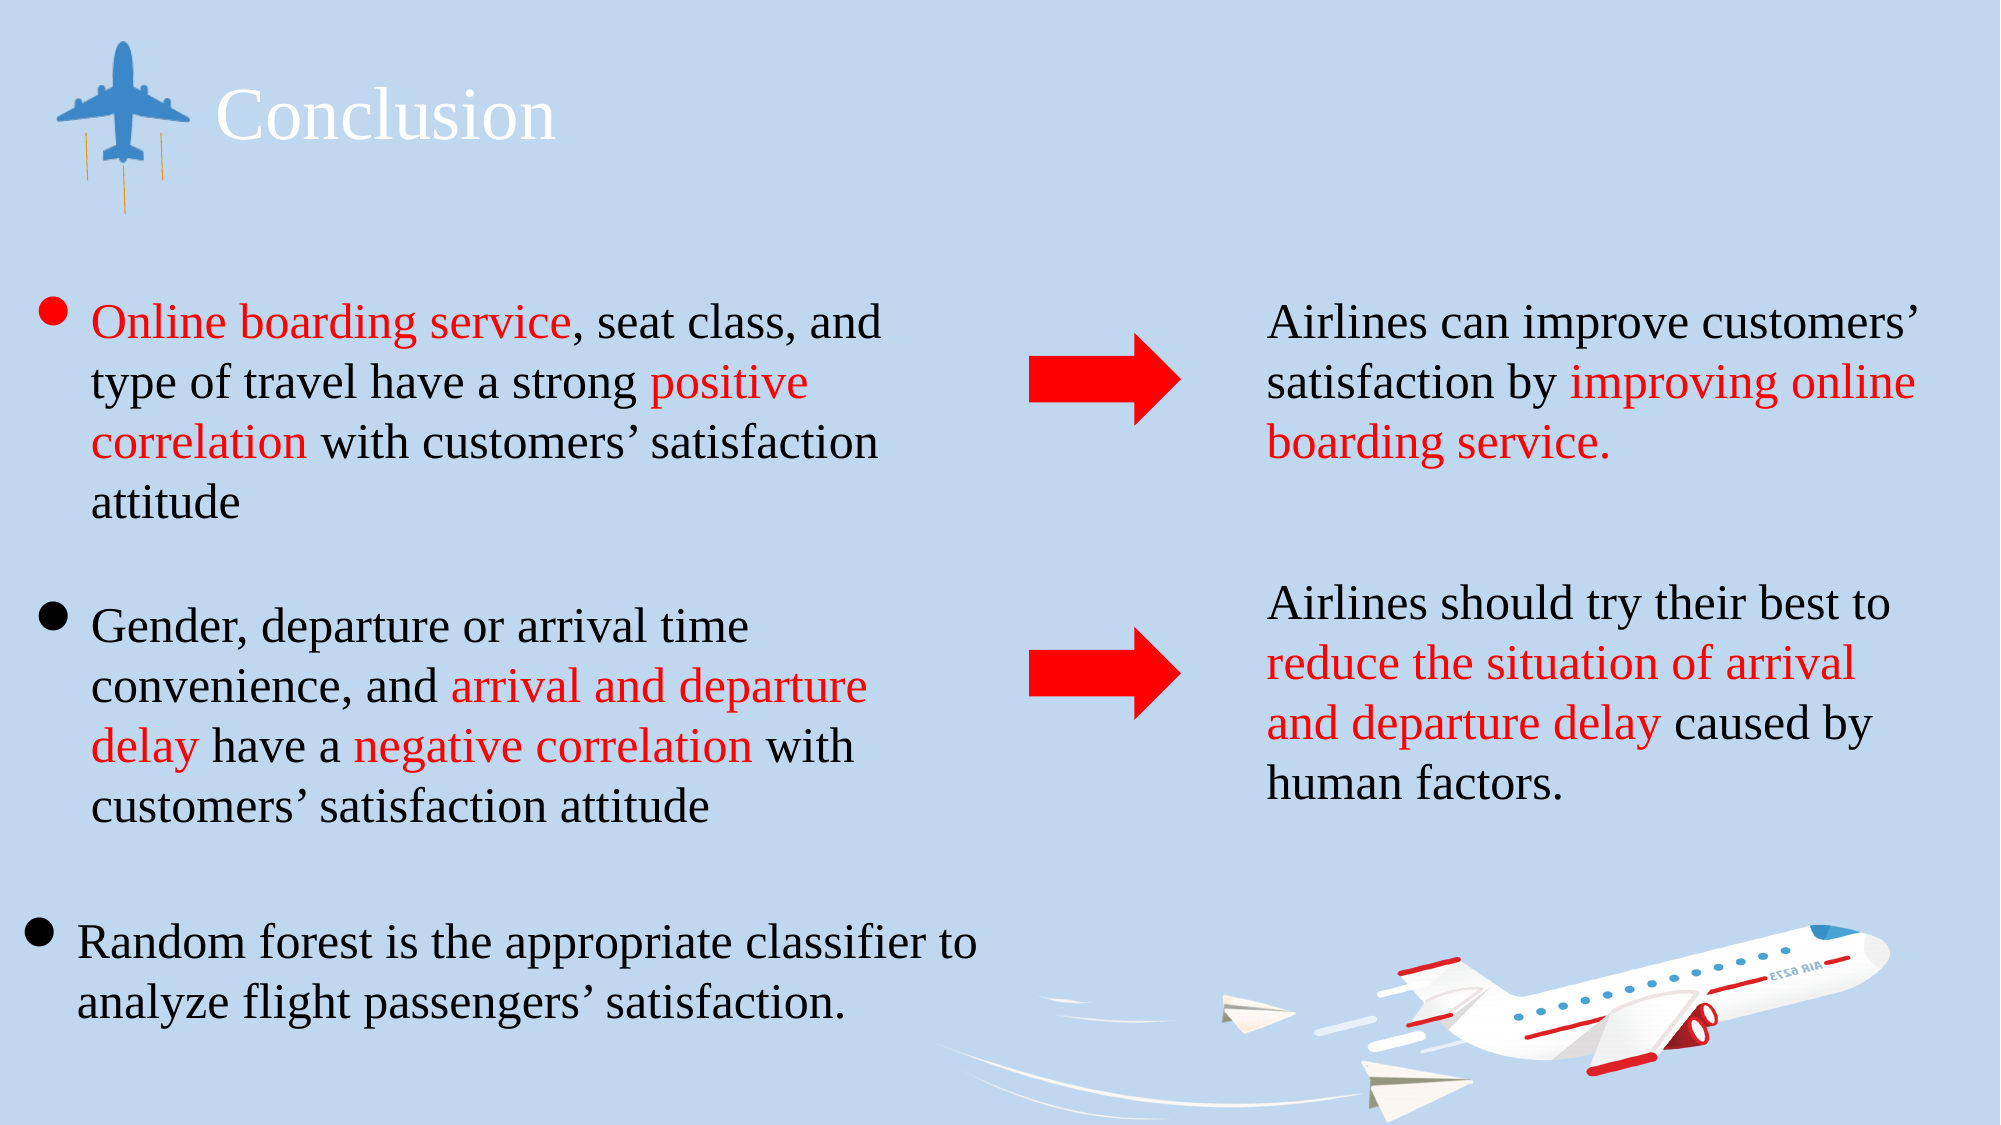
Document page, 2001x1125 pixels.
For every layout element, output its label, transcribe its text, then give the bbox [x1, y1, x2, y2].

text_box Gender, departure or arrival time convenience, and arrival and departure delay have a negative correlation with customers’ satisfaction attitude [19, 585, 985, 840]
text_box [1029, 562, 1937, 820]
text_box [1029, 280, 1937, 478]
text_box Random forest is the appropriate classifier to analyze flight passengers’ satisfaction. [5, 901, 988, 1097]
picture [54, 34, 192, 171]
text_box Online boarding service, seat class, and type of travel have a strong positive correlation with customers’ satisfaction attitude [19, 280, 985, 536]
picture [786, 840, 1922, 1125]
text_box Conclusion [200, 56, 572, 162]
